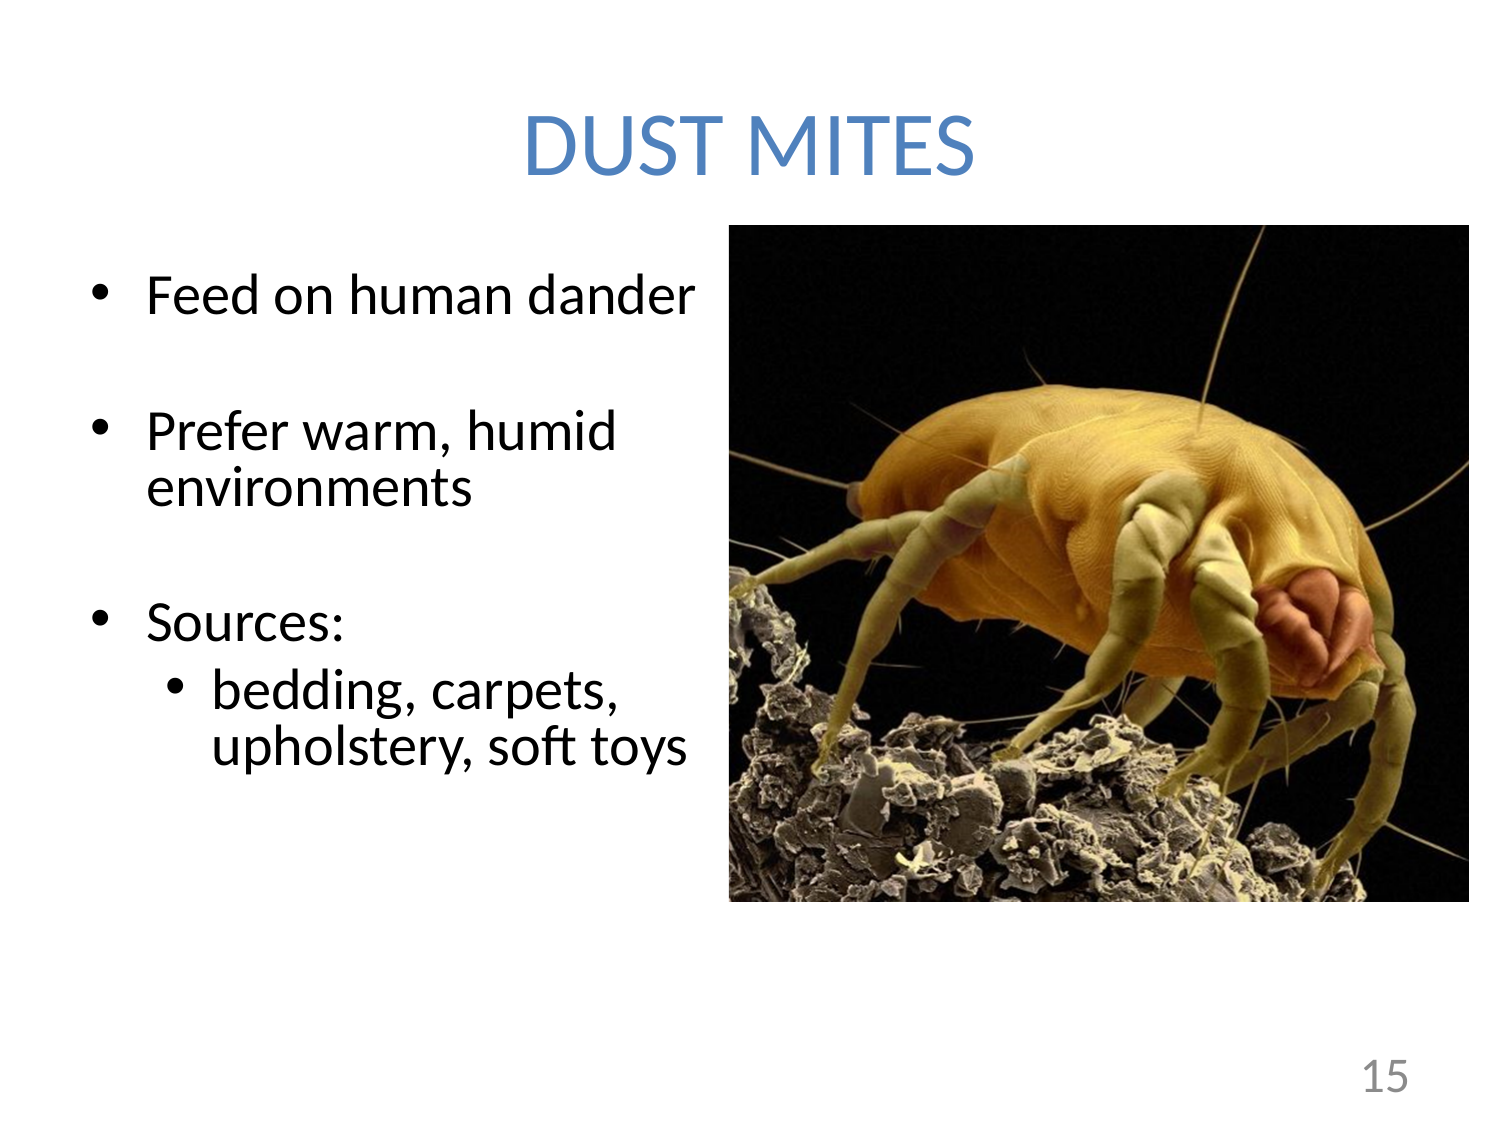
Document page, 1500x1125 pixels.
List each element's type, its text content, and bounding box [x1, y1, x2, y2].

list Feed on human dander Prefer warm, humid environments Sources: bedding, carpets, upholstery, soft toys [75, 262, 725, 1005]
title DUST MITES [75, 45, 1425, 233]
slide_number 15 [1074, 1042, 1425, 1103]
picture [728, 225, 1470, 902]
